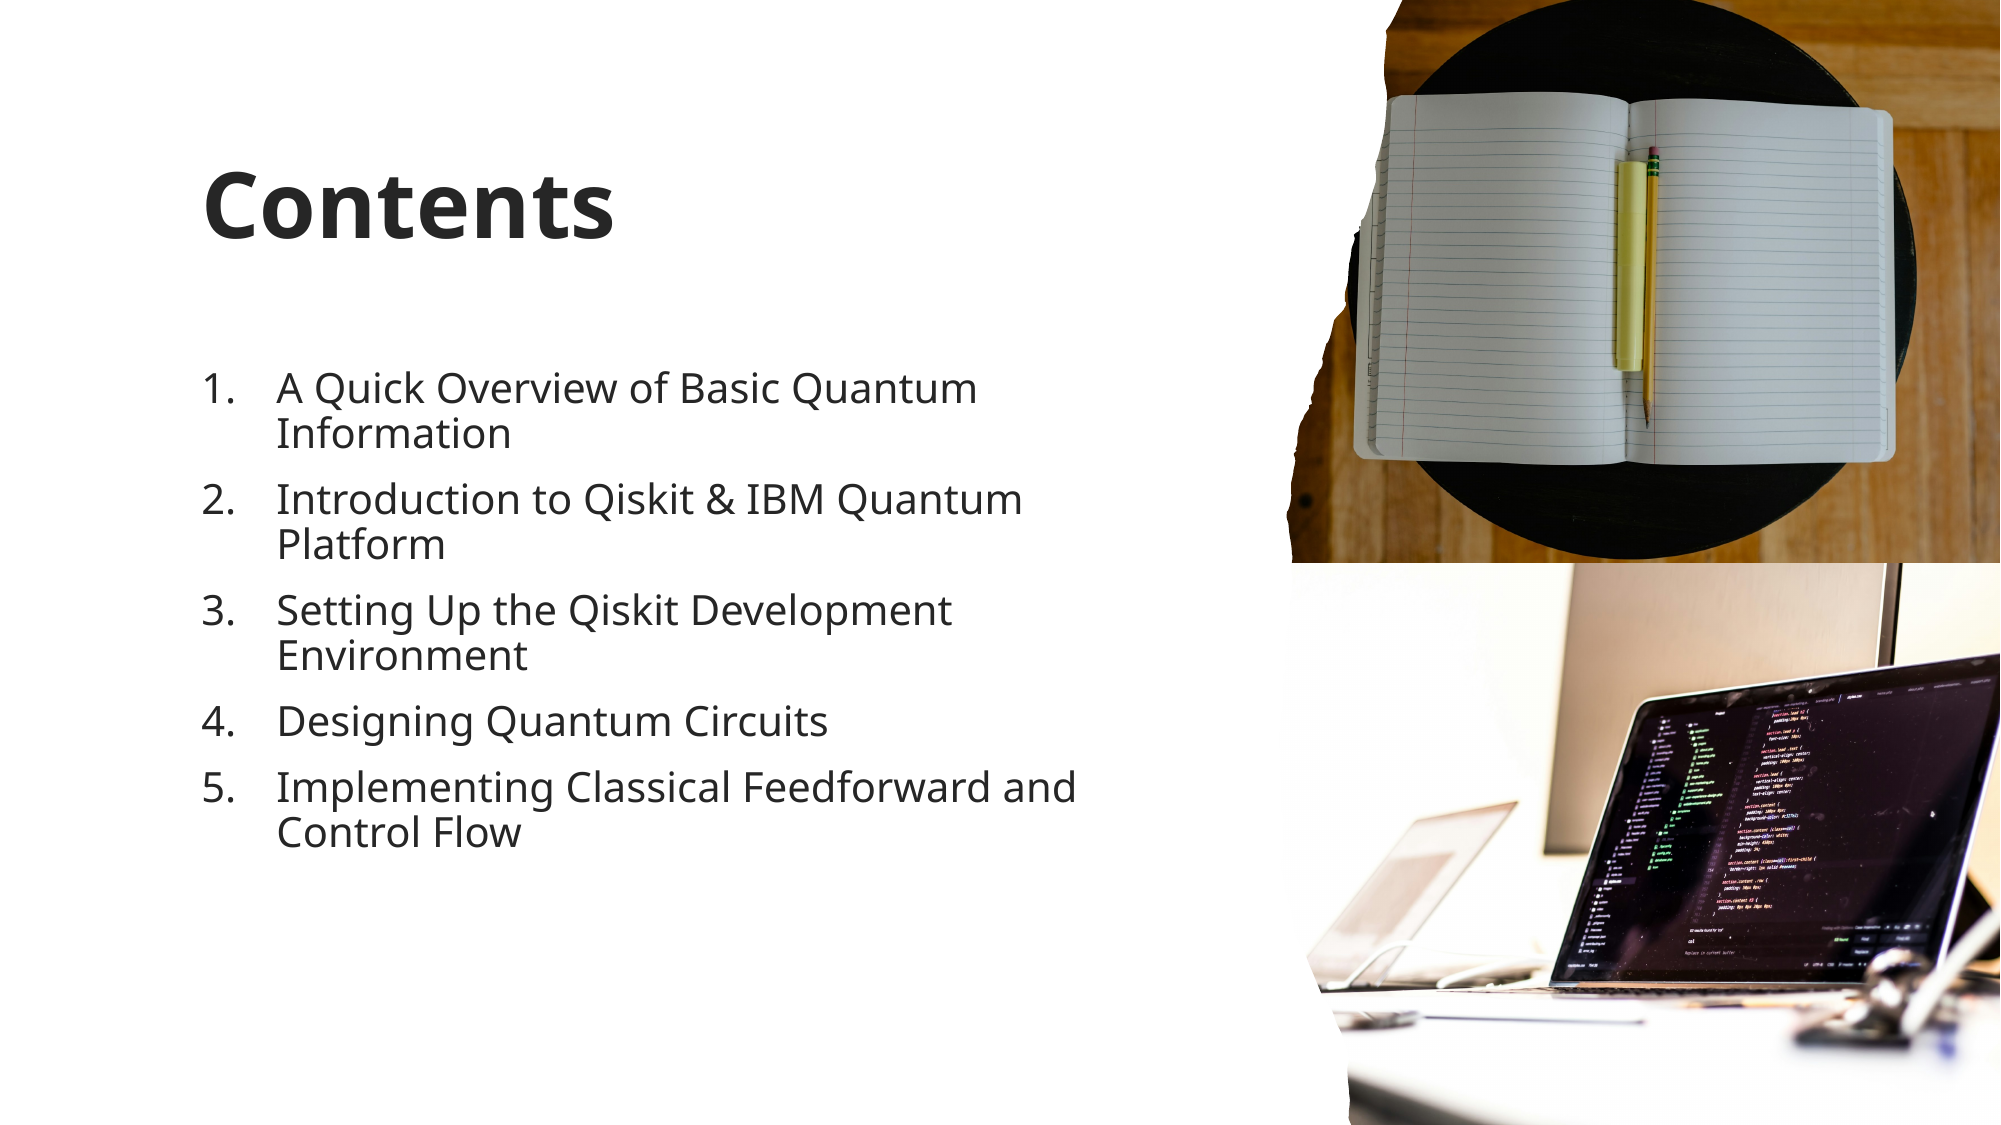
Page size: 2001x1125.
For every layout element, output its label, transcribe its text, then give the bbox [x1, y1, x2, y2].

picture [1279, 0, 2000, 1125]
title Contents [186, 99, 1190, 319]
list A Quick Overview of Basic Quantum Information Introduction to Qiskit & IBM Quantum Platform Setting Up the Qiskit Development Environment Designing Quantum Circuits Implementing Classical Feedforward and Control Flow [186, 359, 1155, 1025]
